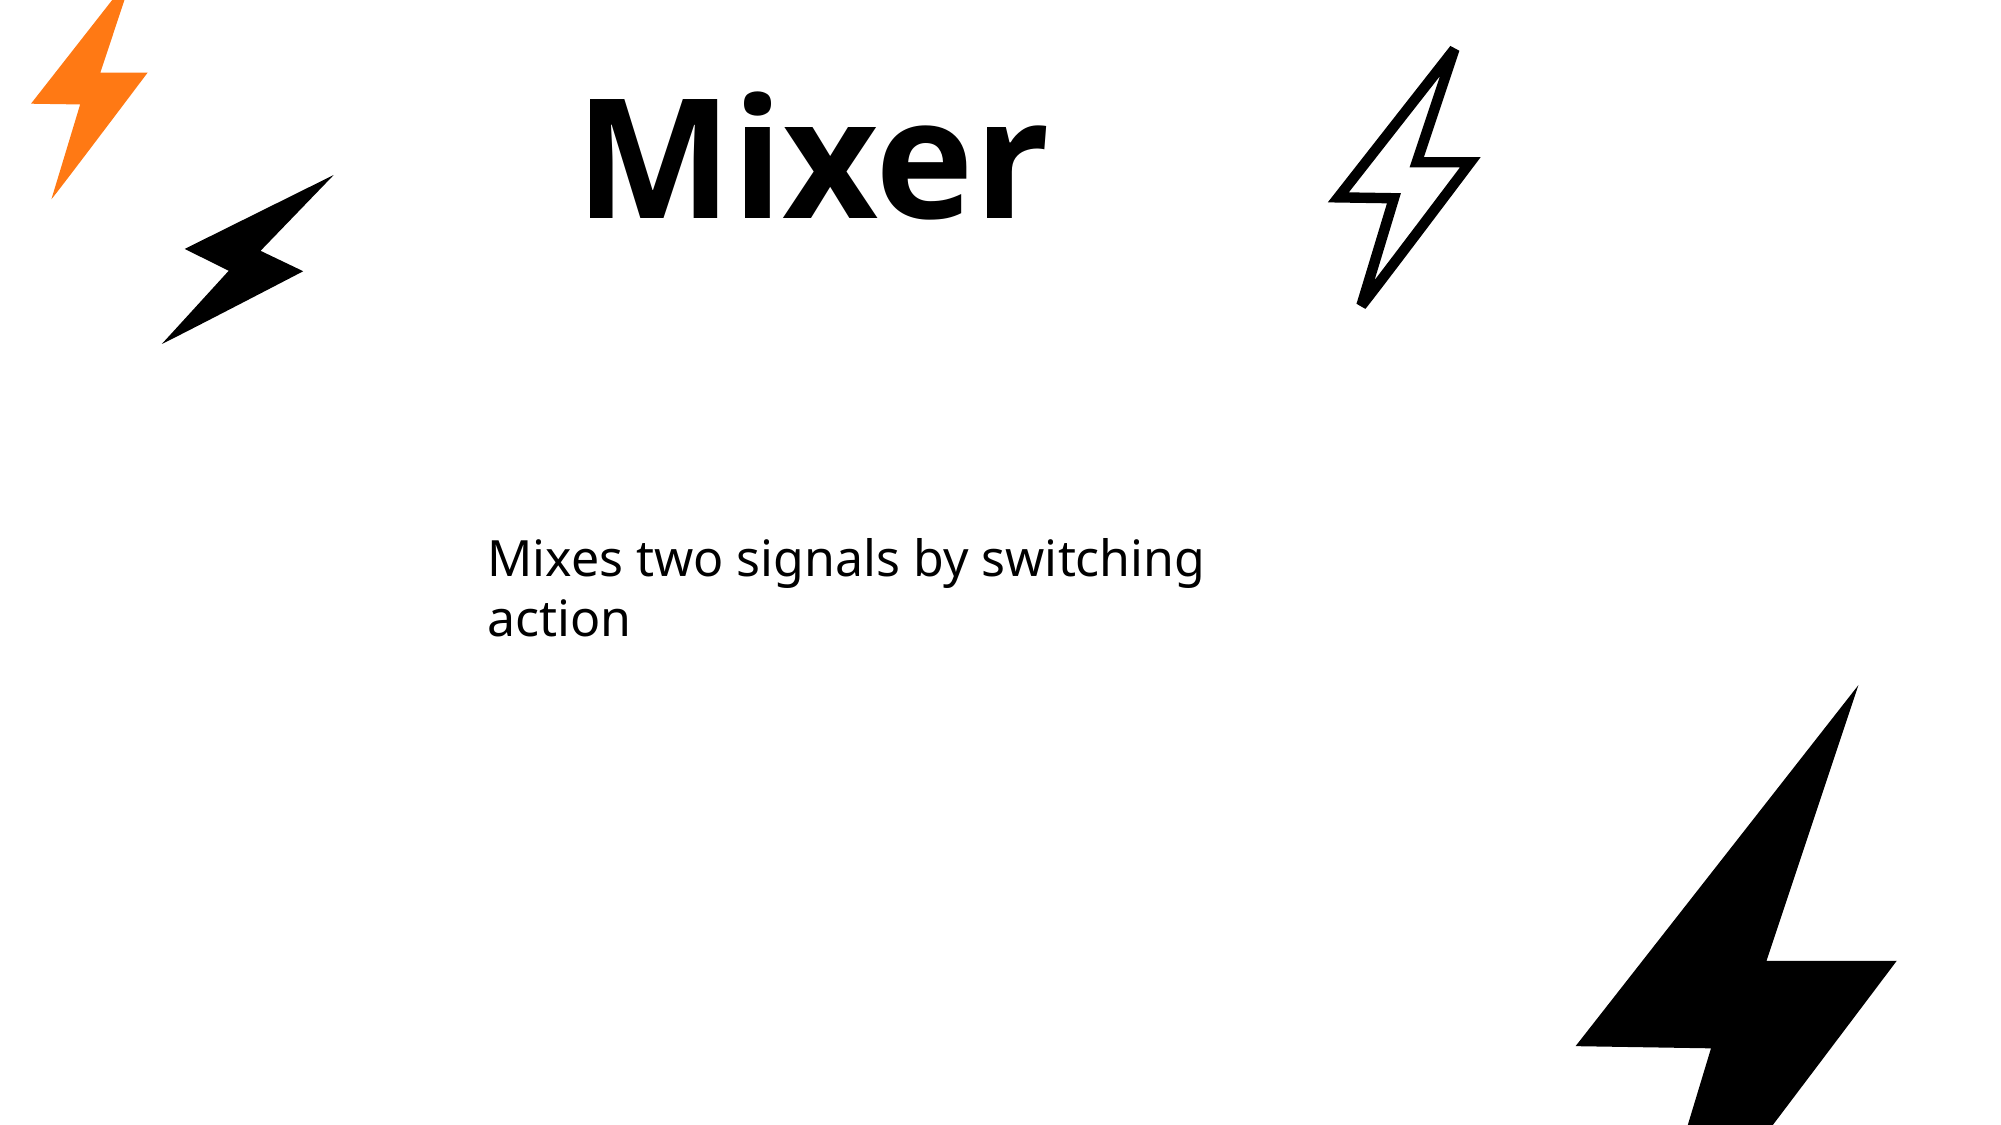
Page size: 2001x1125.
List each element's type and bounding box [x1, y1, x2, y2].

text_box [30, 0, 1898, 1125]
